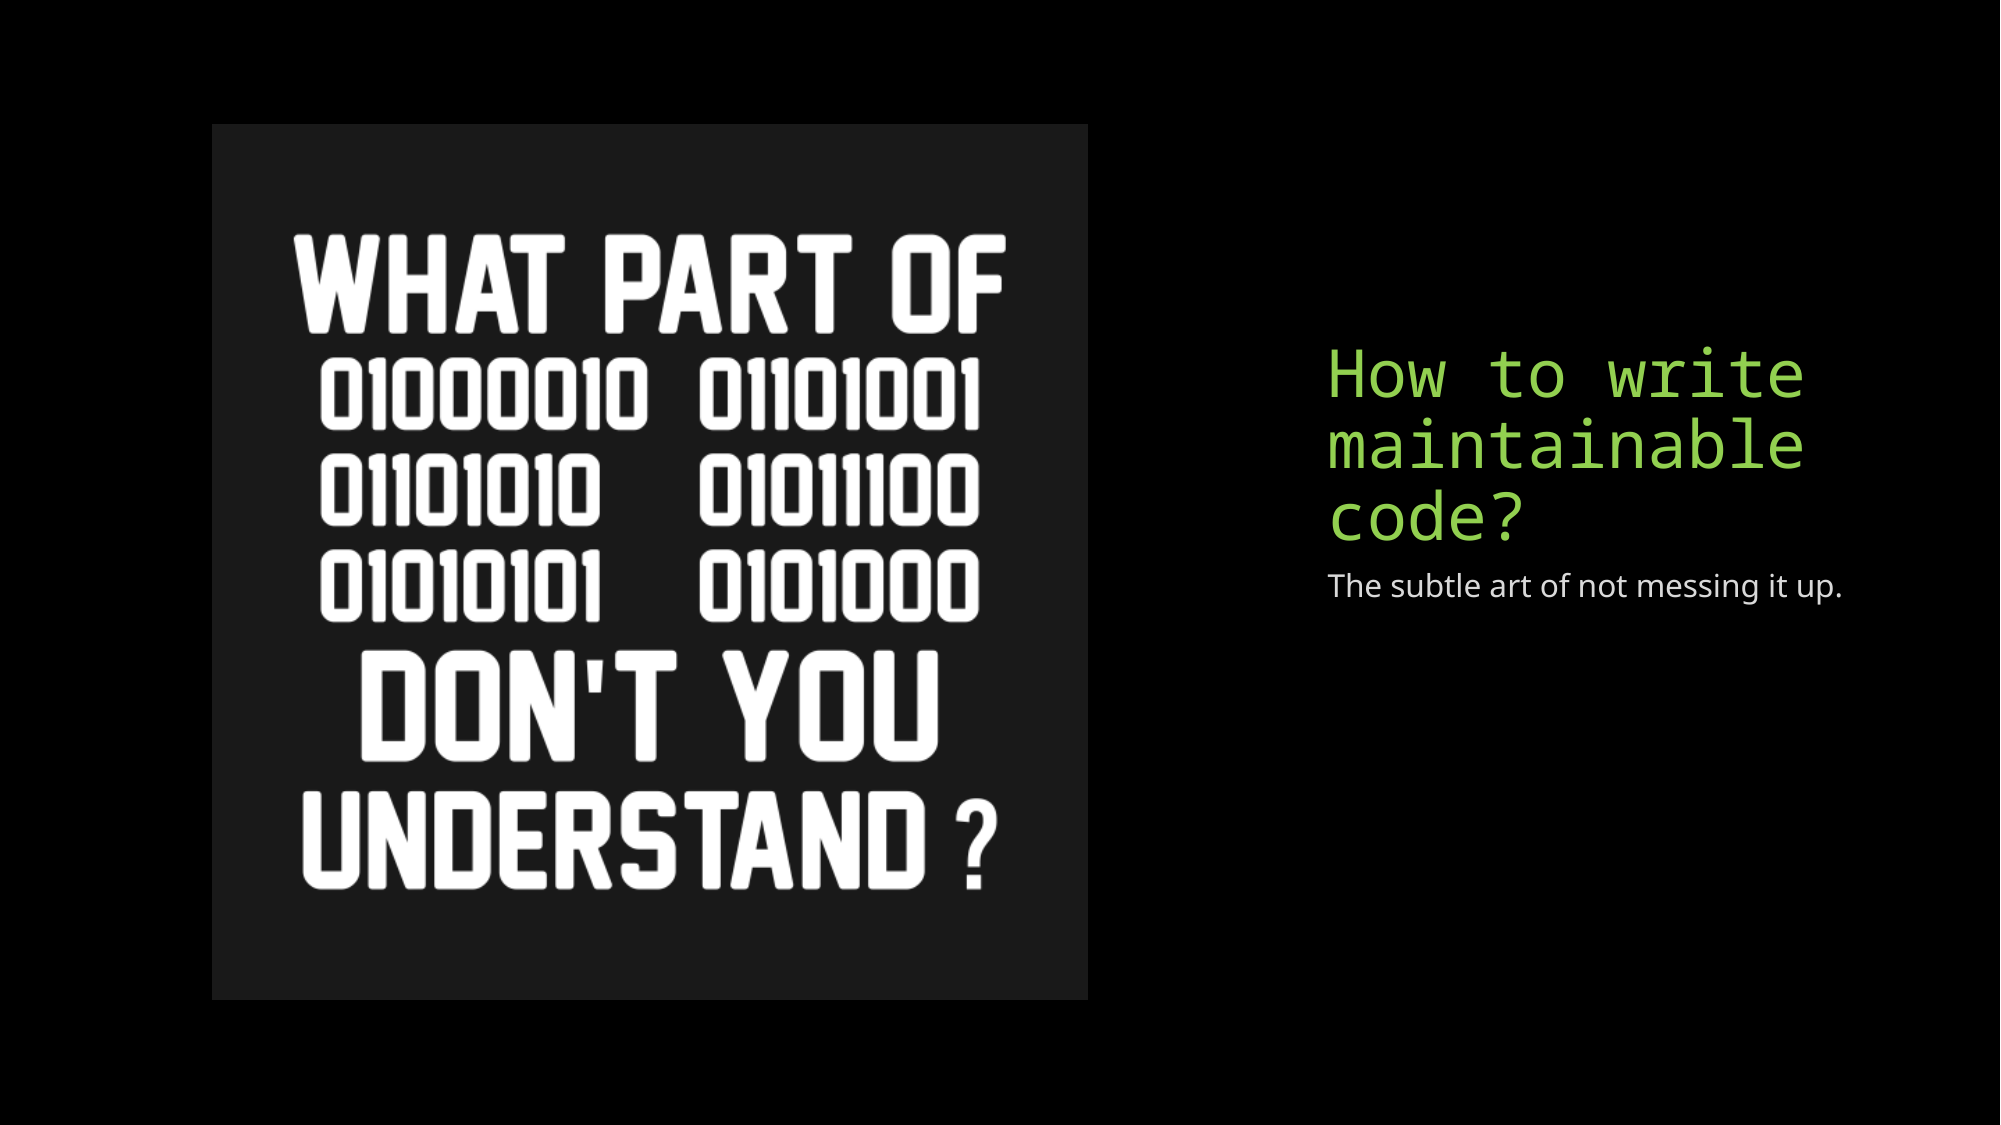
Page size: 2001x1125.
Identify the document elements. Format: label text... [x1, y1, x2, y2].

title How to write maintainable code? [1312, 262, 1825, 562]
picture [212, 124, 1088, 1001]
list The subtle art of not messing it up. [1312, 562, 1863, 613]
